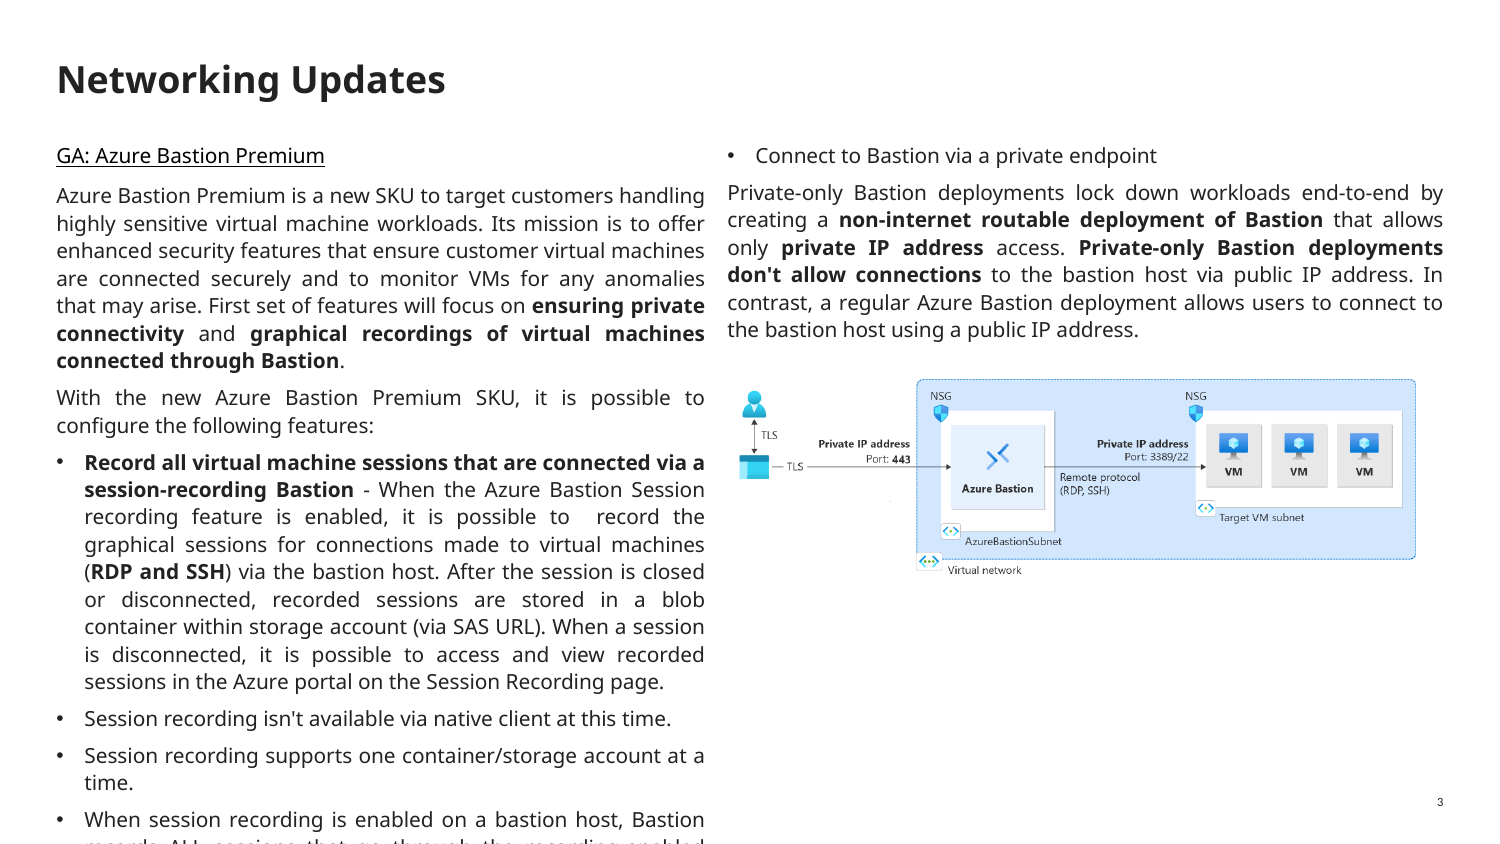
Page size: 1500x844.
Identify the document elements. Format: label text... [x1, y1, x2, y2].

list GA: Azure Bastion Premium Azure Bastion Premium is a new SKU to target customers handling highly sensitive virtual machine workloads. Its mission is to offer enhanced security features that ensure customer virtual machines are connected securely and to monitor VMs for any anomalies that may arise. First set of features will focus on ensuring private connectivity and graphical recordings of virtual machines connected through Bastion. With the new Azure Bastion Premium SKU, it is possible to configure the following features: Record all virtual machine sessions that are connected via a session-recording Bastion - When the Azure Bastion Session recording feature is enabled, it is possible to record the graphical sessions for connections made to virtual machines (RDP and SSH) via the bastion host. After the session is closed or disconnected, recorded sessions are stored in a blob container within storage account (via SAS URL). When a session is disconnected, it is possible to access and view recorded sessions in the Azure portal on the Session Recording page. Session recording isn't available via native client at this time. Session recording supports one container/storage account at a time. When session recording is enabled on a bastion host, Bastion records ALL sessions that go through the recording-enabled bastion host. [56, 140, 706, 816]
title Networking Updates [56, 56, 1444, 113]
picture [727, 369, 1426, 590]
list Connect to Bastion via a private endpoint Private-only Bastion deployments lock down workloads end-to-end by creating a non-internet routable deployment of Bastion that allows only private IP address access. Private-only Bastion deployments don't allow connections to the bastion host via public IP address. In contrast, a regular Azure Bastion deployment allows users to connect to the bastion host using a public IP address. [727, 140, 1444, 342]
